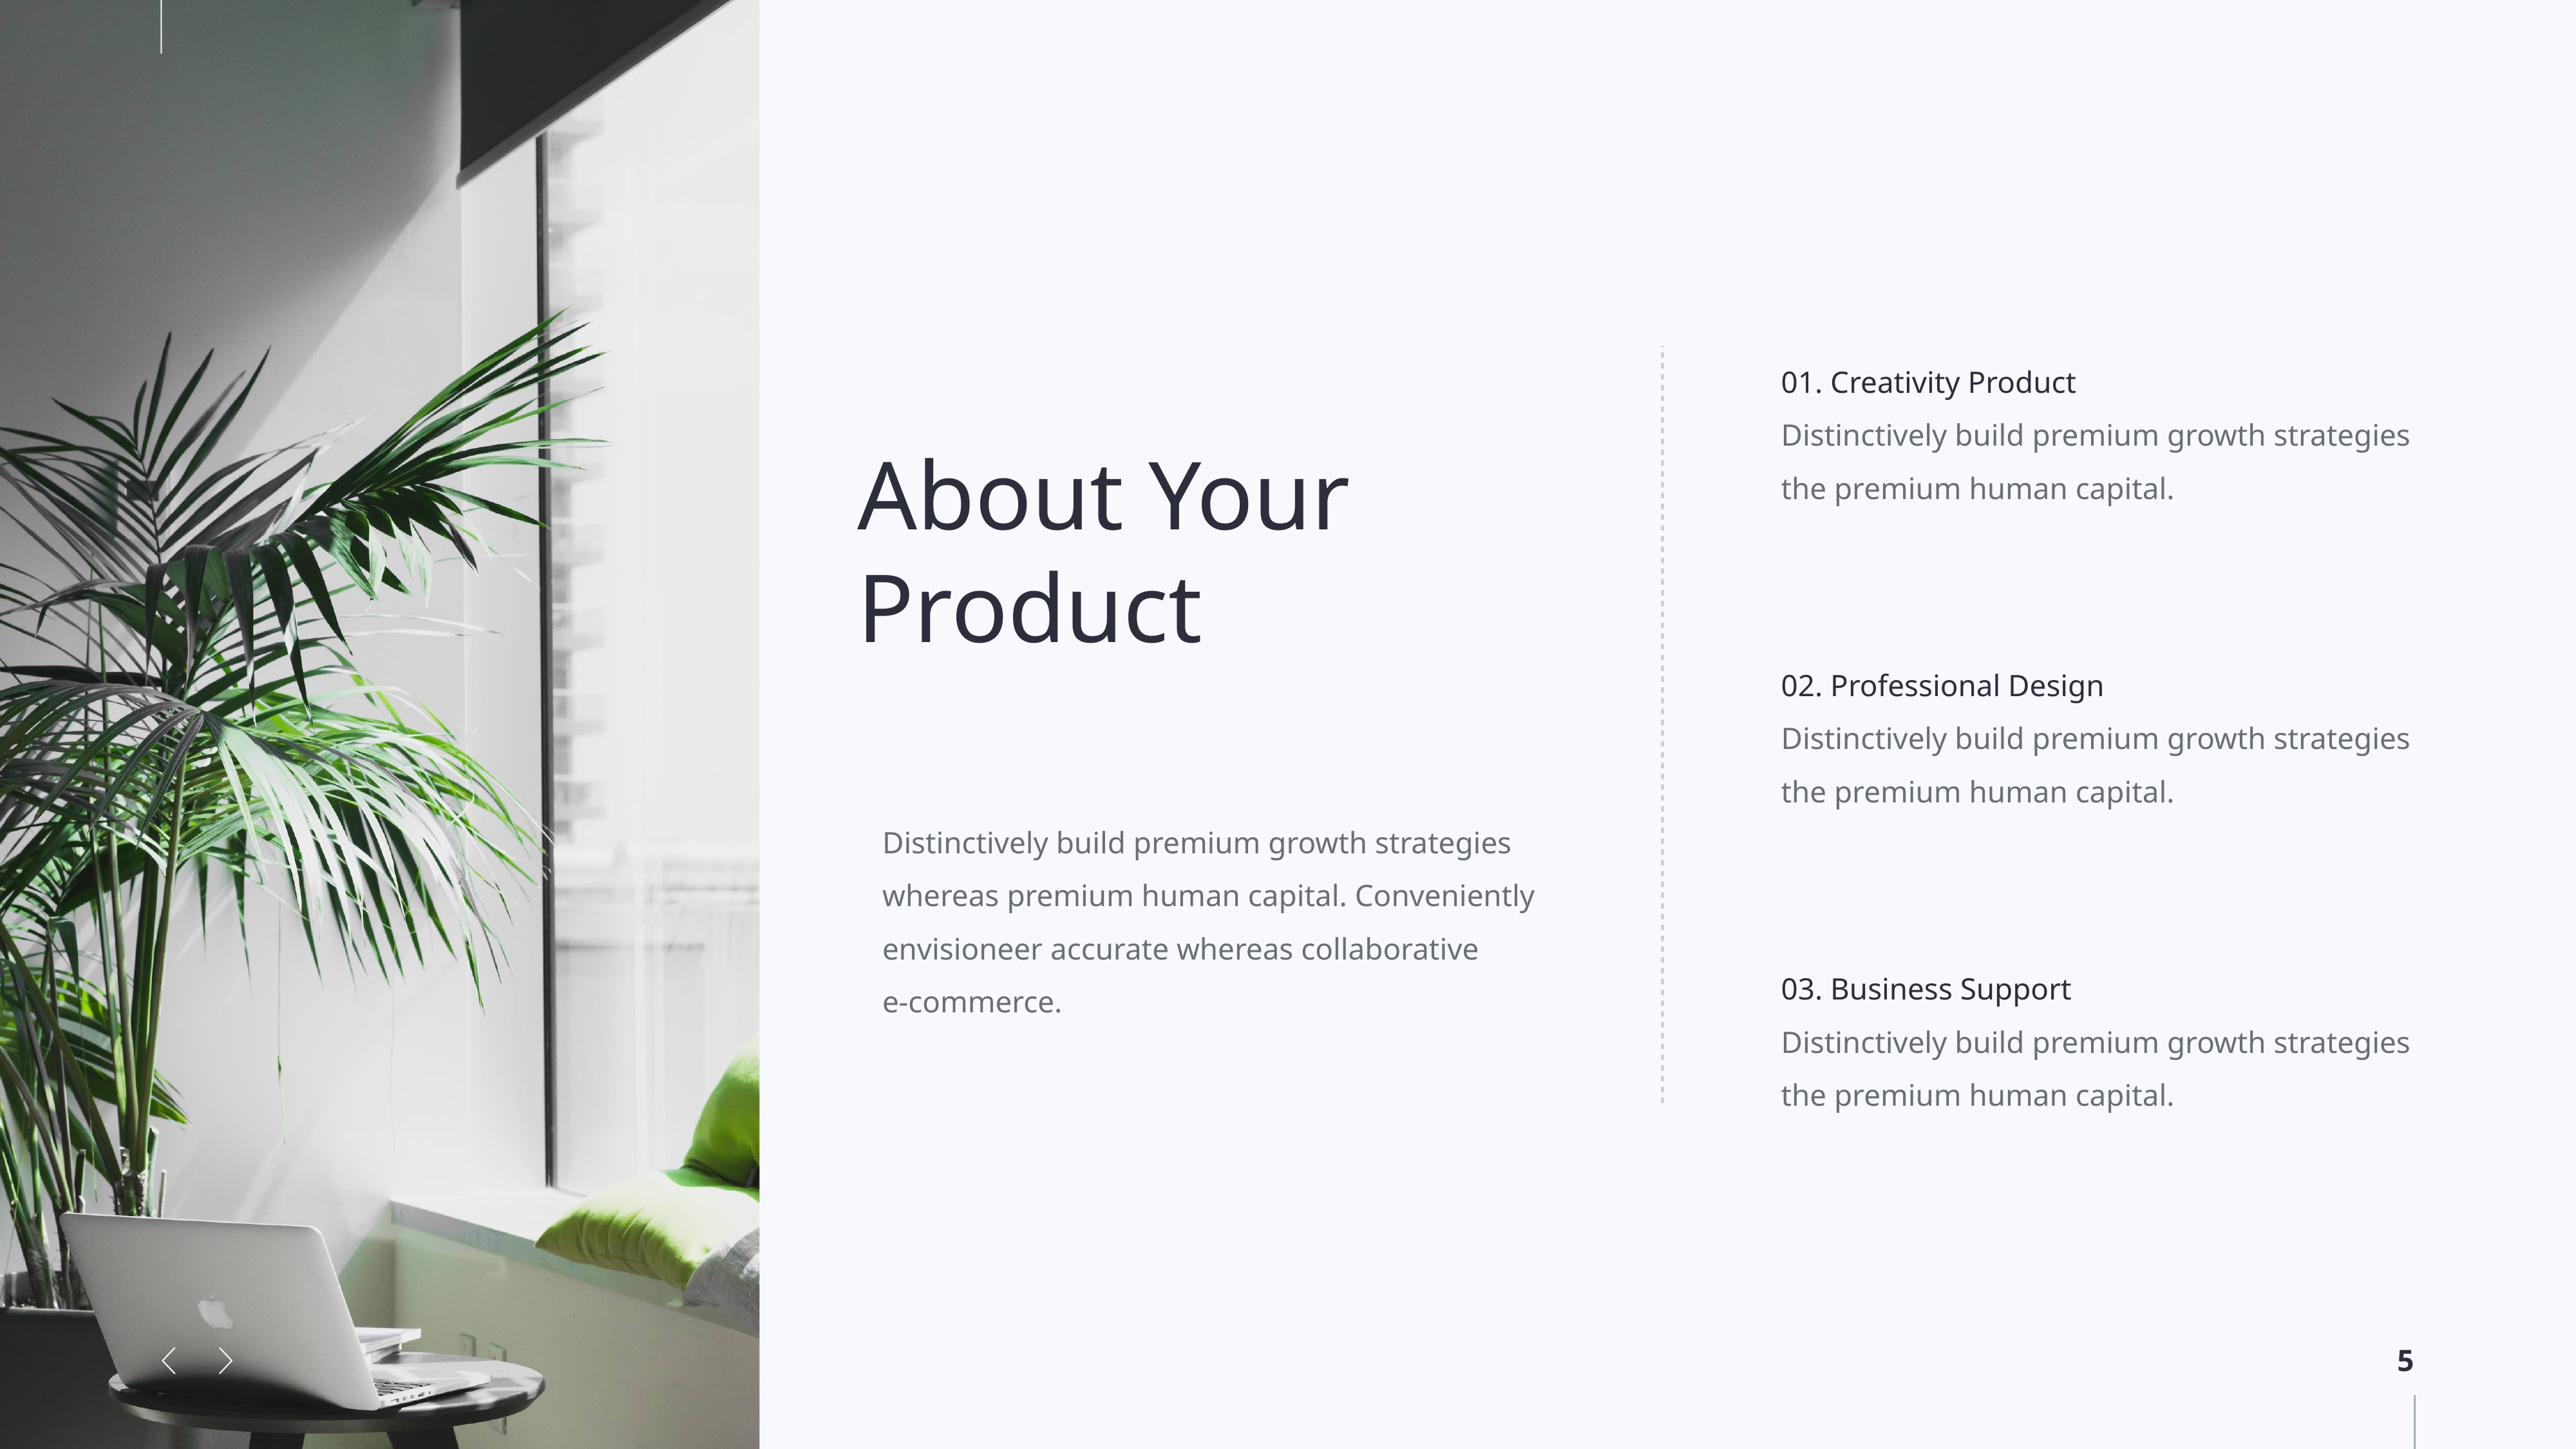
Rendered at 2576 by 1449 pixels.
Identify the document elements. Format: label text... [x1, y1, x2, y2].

picture [0, 0, 760, 1449]
slide_number 5 [2376, 1341, 2414, 1380]
text_box Distinctively build premium growth strategies whereas premium human capital. Conveniently envisioneer accurate whereas collaborative e-commerce. [882, 806, 1543, 1019]
text_box About Your Product [857, 436, 1351, 661]
text_box 02. Professional Design Distinctively build premium growth strategies the premium human capital. [1781, 649, 2419, 809]
text_box 03. Business Support Distinctively build premium growth strategies the premium human capital. [1781, 952, 2419, 1112]
text_box 01. Creativity Product Distinctively build premium growth strategies the premium human capital. [1781, 346, 2419, 506]
